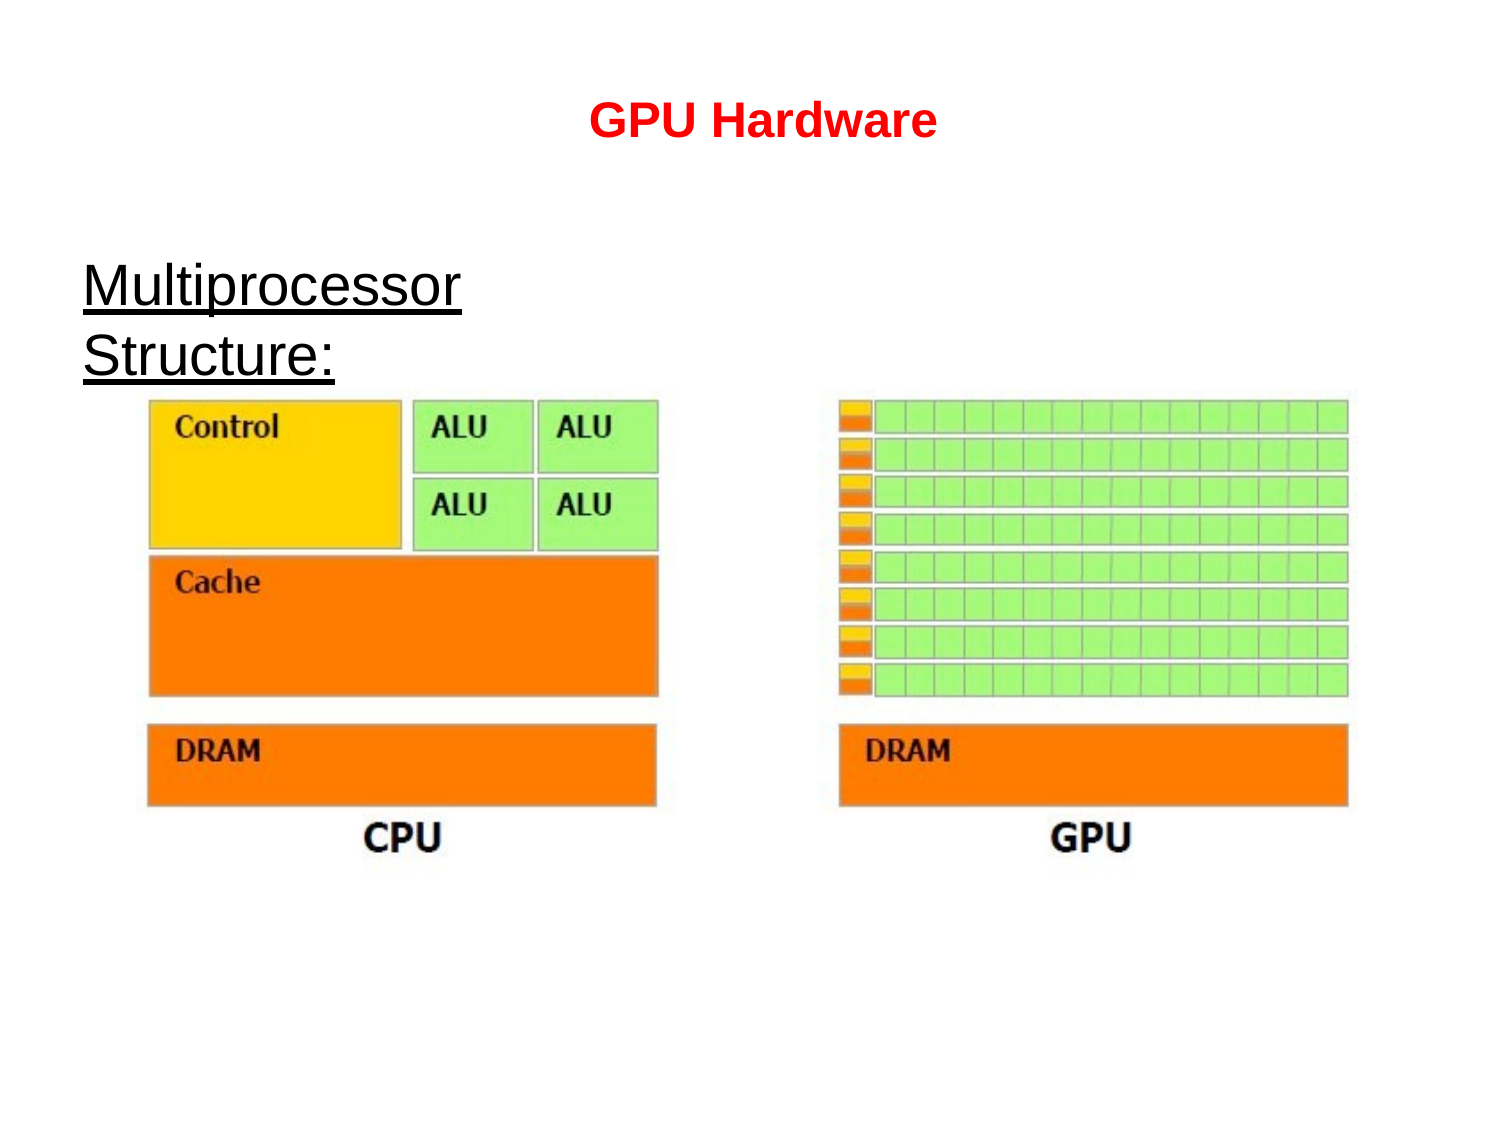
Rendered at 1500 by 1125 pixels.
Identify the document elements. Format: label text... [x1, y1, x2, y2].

text_box [135, 389, 1358, 885]
title GPU Hardware [124, 23, 1401, 212]
text_box Multiprocessor Structure: [81, 247, 719, 388]
